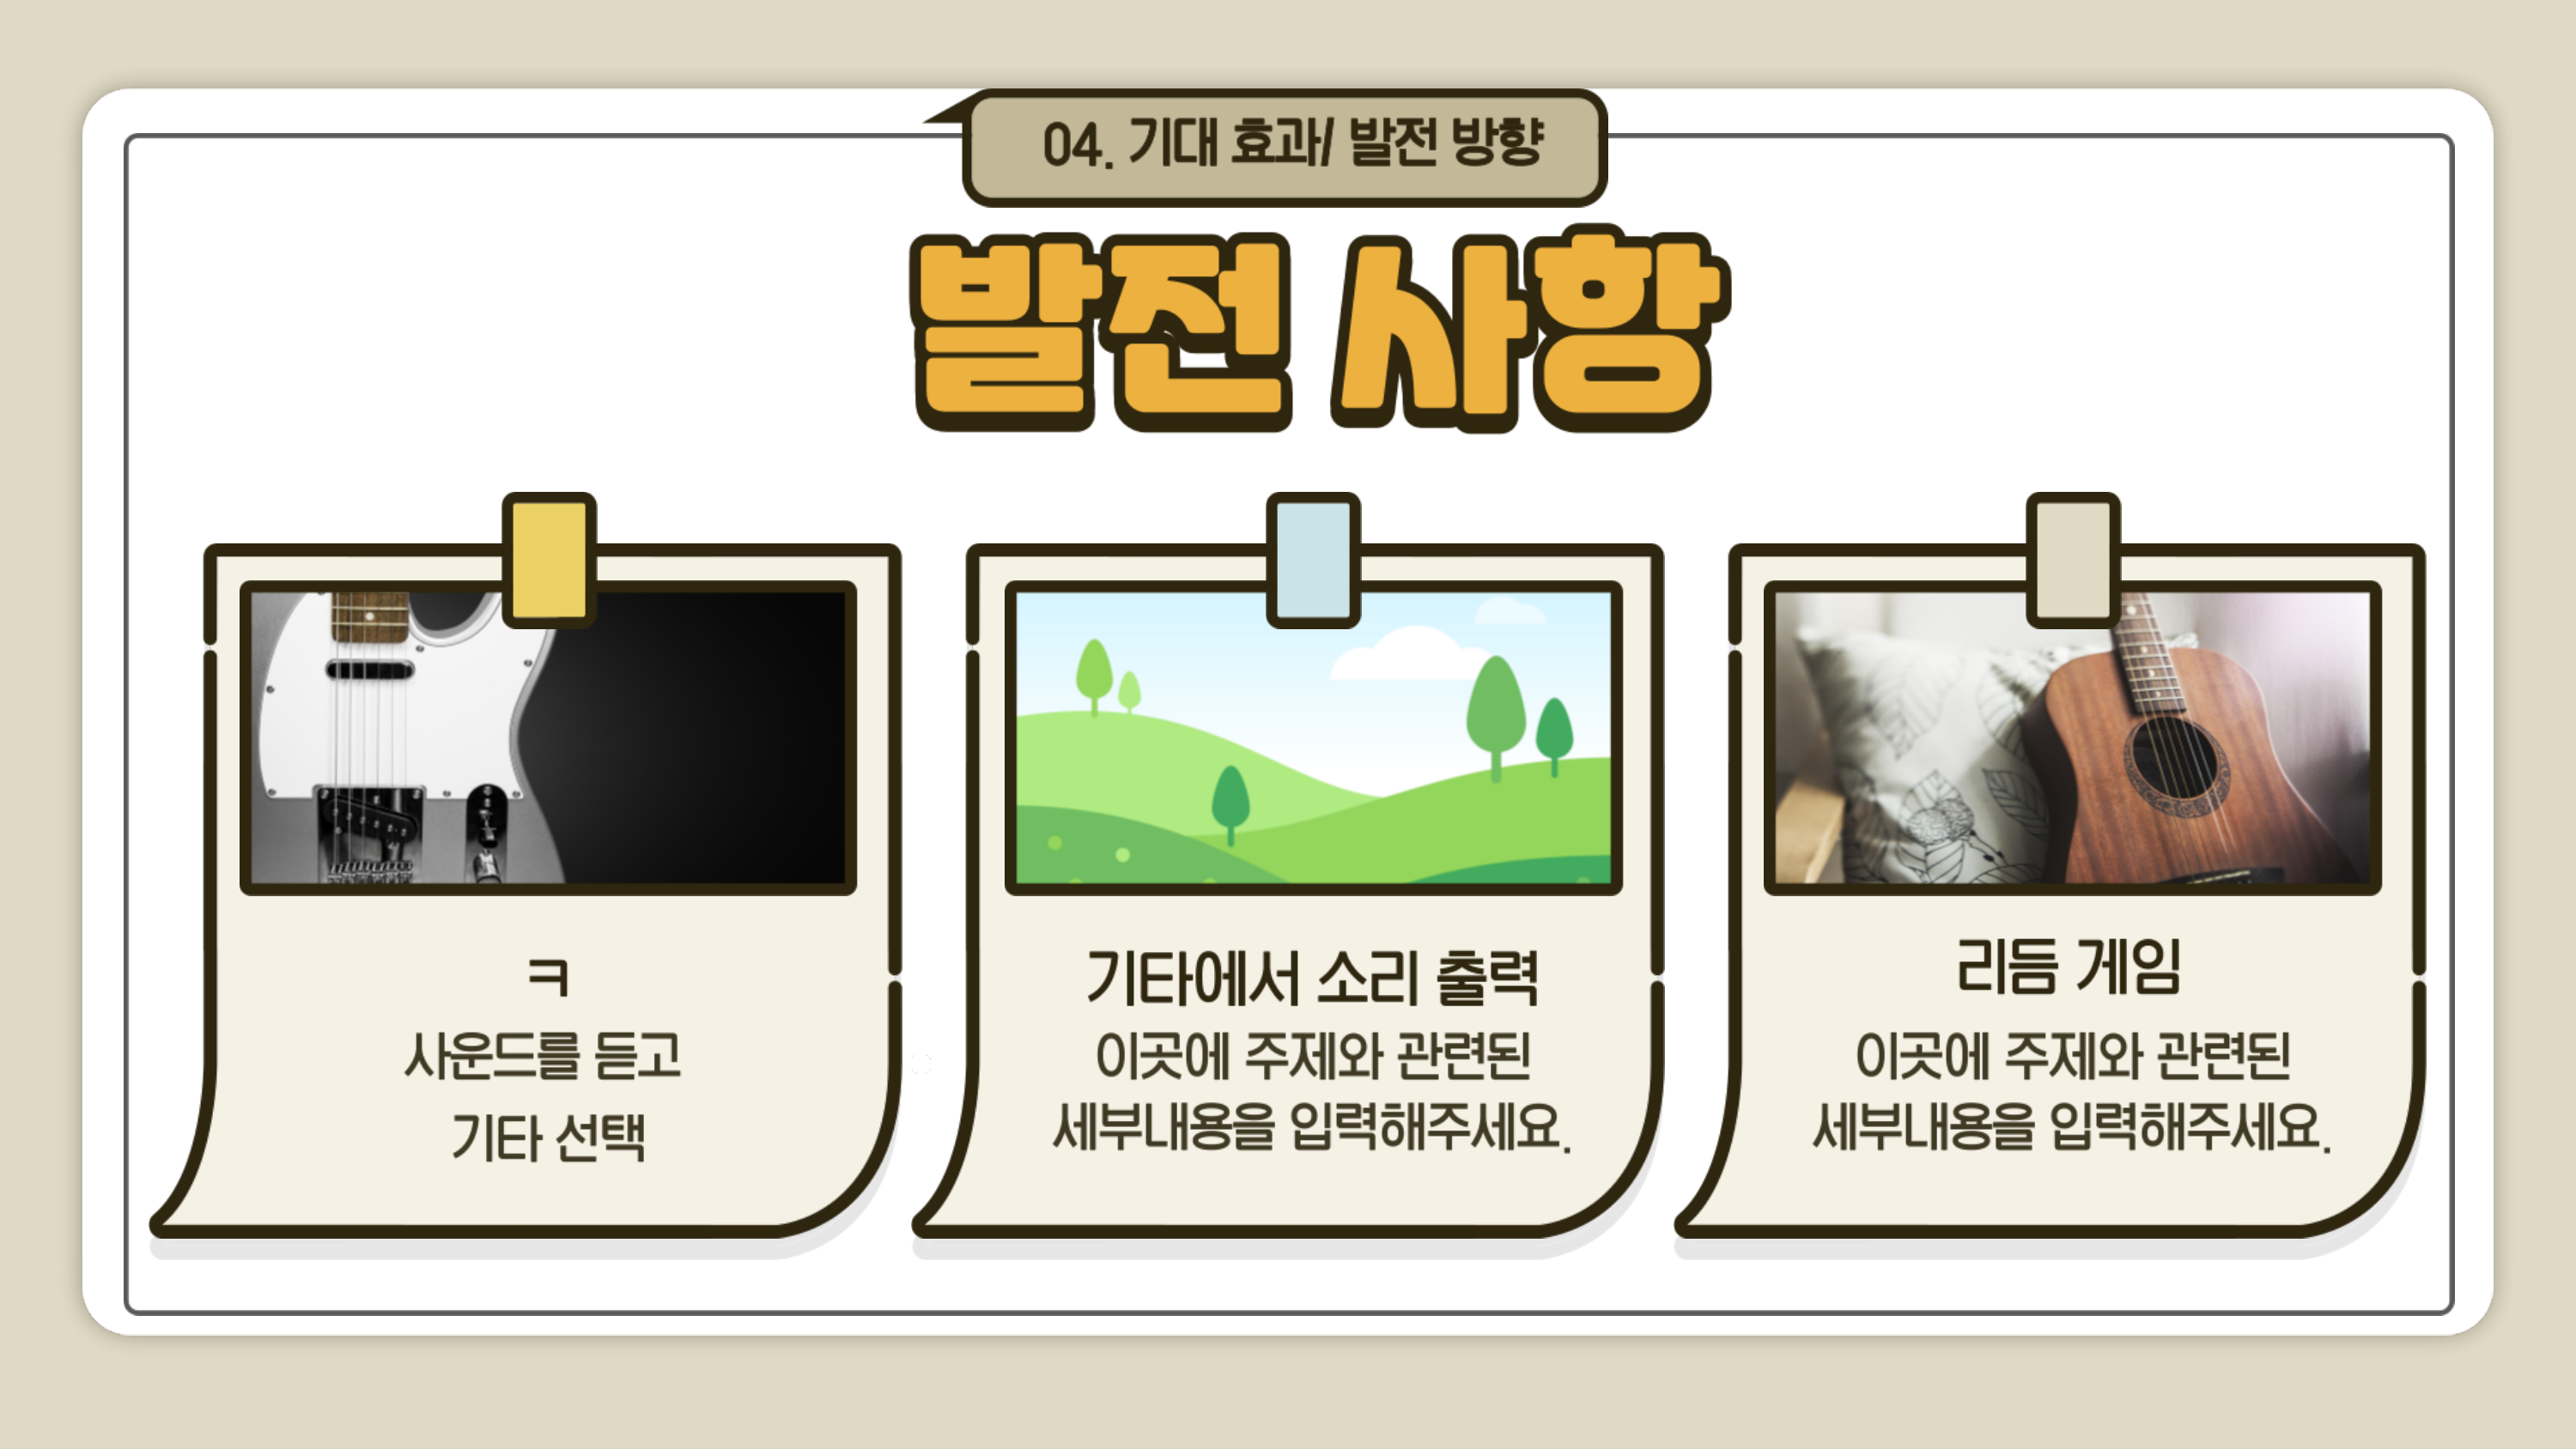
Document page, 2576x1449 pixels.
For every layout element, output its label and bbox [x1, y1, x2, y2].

text_box [911, 662, 1665, 1239]
text_box [239, 580, 859, 896]
text_box [1005, 662, 1625, 896]
picture [0, 0, 2576, 1449]
text_box [922, 88, 1609, 106]
text_box [82, 88, 2494, 1337]
text_box [149, 543, 902, 1239]
text_box [1673, 543, 2427, 1239]
text_box [1764, 580, 2384, 896]
text_box [2026, 492, 2123, 629]
text_box [501, 492, 528, 629]
